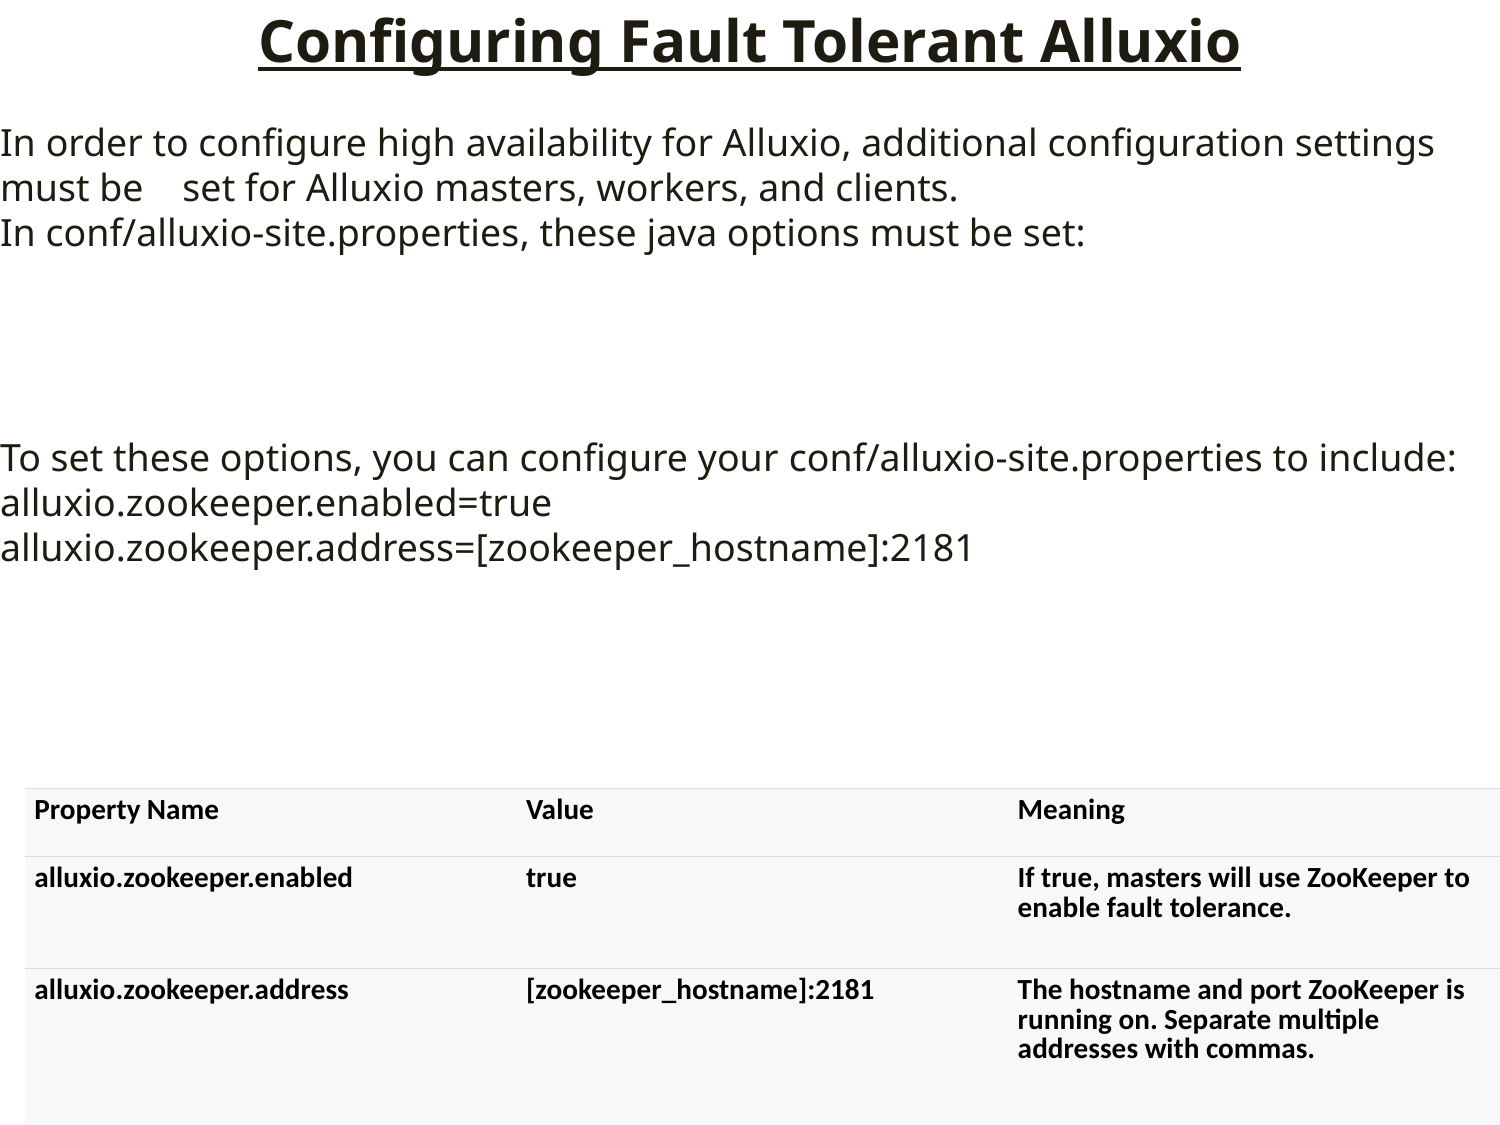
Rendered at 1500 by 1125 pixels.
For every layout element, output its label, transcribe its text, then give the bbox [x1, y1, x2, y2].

table_cell [zookeeper_hostname]:2181 [517, 969, 1008, 1125]
table_cell alluxio.zookeeper.enabled [25, 857, 517, 968]
table_header Value [517, 789, 1008, 856]
table_header Property Name [25, 789, 517, 856]
table_header Meaning [1008, 789, 1500, 856]
text_box Configuring Fault Tolerant Alluxio In order to configure high availability for Alluxio, additional configuration settings must be set for Alluxio masters, workers, and clients. In conf/alluxio-site.properties, these java options must be set: To set these options, you can configure your conf/alluxio-site.properties to include: alluxio.zookeeper.enabled=true alluxio.zookeeper.address=[zookeeper_hostname]:2181 [0, 3, 1500, 752]
table_cell true [517, 857, 1008, 968]
table_cell If true, masters will use ZooKeeper to enable fault tolerance. [1008, 857, 1500, 968]
table_cell The hostname and port ZooKeeper is running on. Separate multiple addresses with commas. [1008, 969, 1500, 1125]
table_cell alluxio.zookeeper.address [25, 969, 517, 1125]
